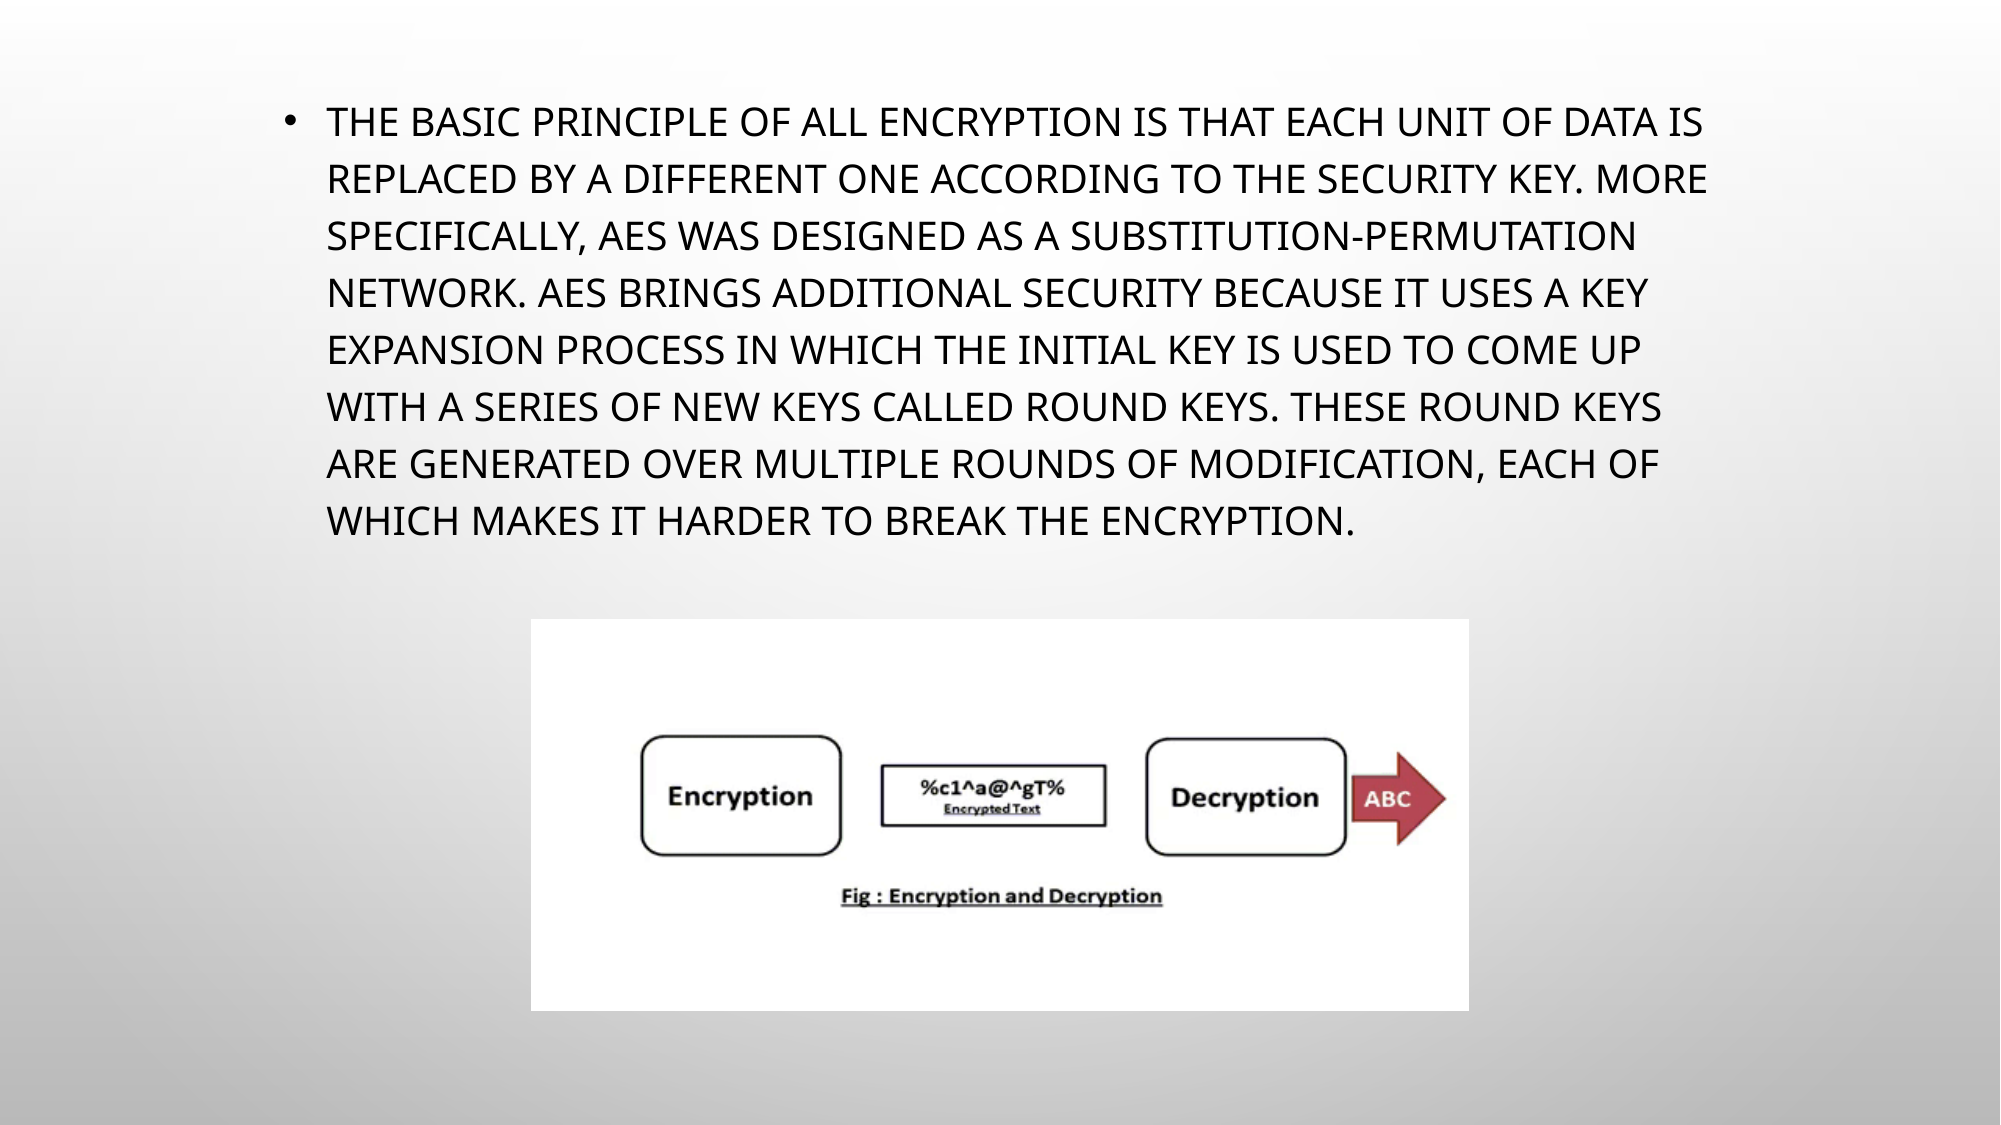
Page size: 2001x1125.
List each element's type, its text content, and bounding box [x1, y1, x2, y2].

picture [0, 0, 2000, 1125]
text_box The basic principle of all encryption is that each unit of data is replaced by a different one according to the security key. More specifically, AES was designed as a substitution-permutation network. AES brings additional security because it uses a key expansion process in which the initial key is used to come up with a series of new keys called round keys. These round keys are generated over multiple rounds of modification, each of which makes it harder to break the encryption. [268, 79, 1732, 563]
